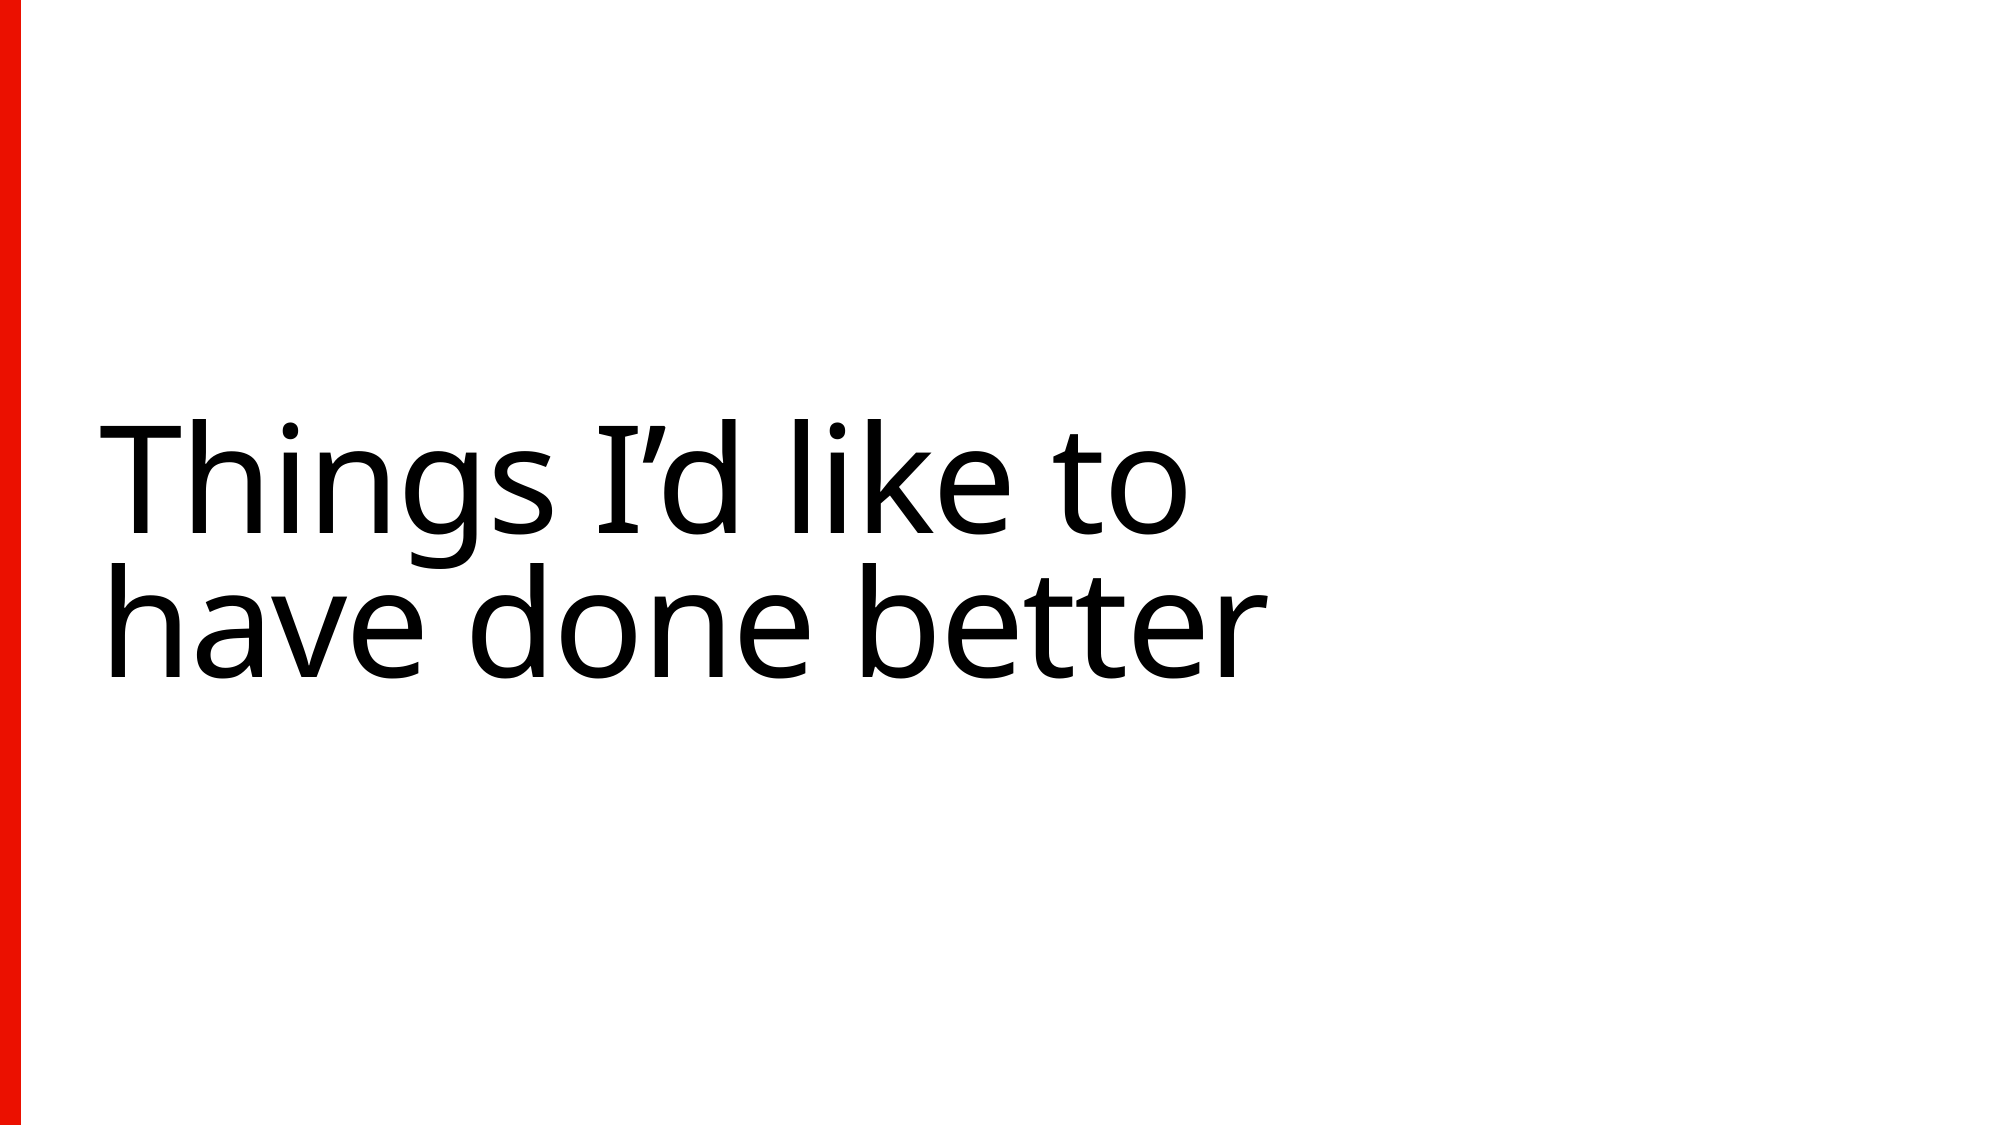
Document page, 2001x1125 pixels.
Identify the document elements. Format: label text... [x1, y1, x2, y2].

title Things I’d like to have done better [99, 409, 1900, 716]
